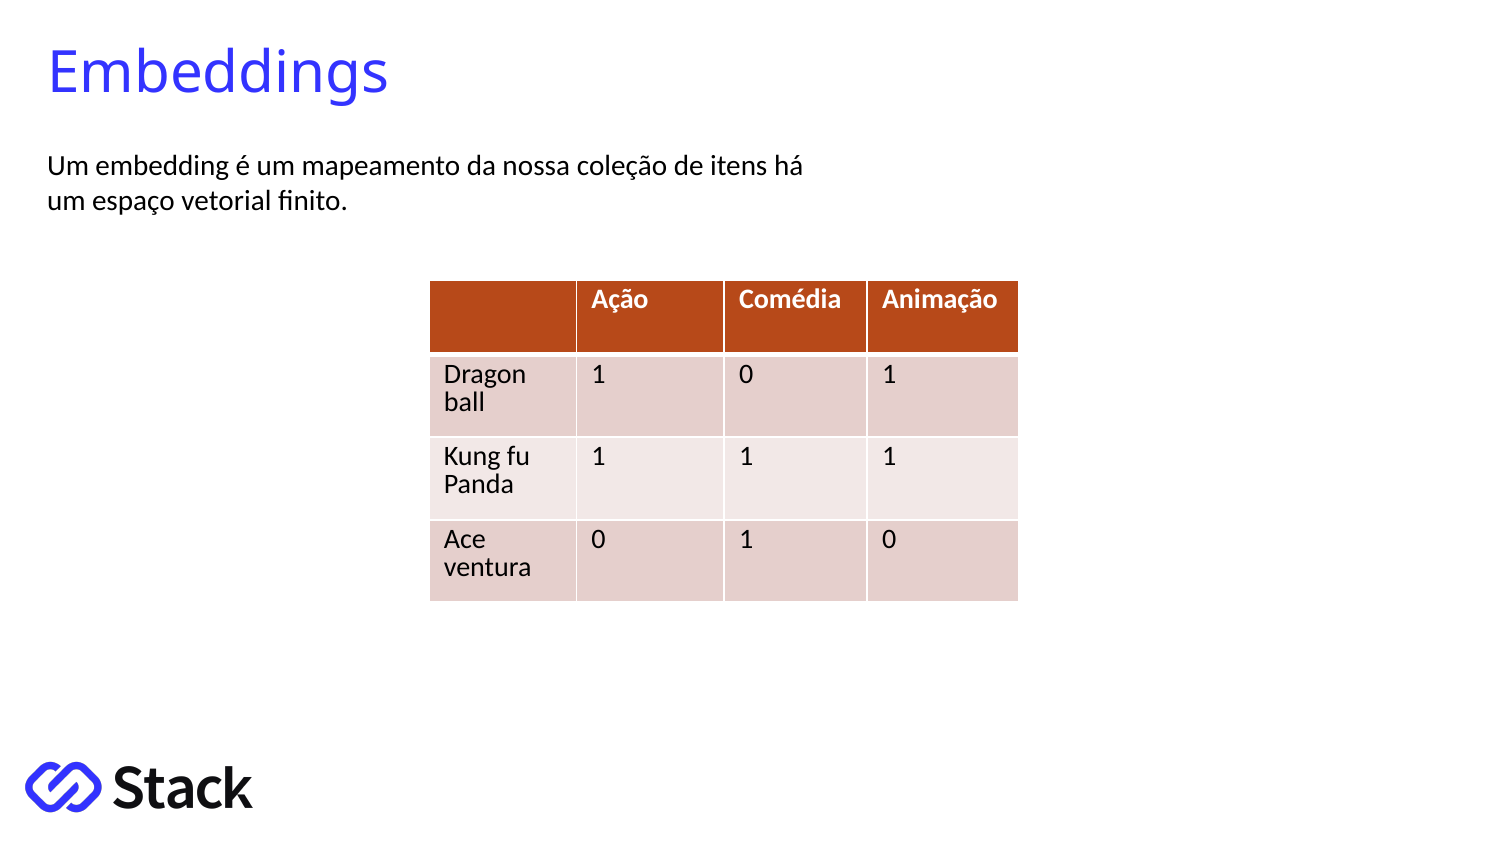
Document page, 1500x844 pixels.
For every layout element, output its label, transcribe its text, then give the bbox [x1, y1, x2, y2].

table_cell 0 [725, 357, 866, 436]
table_cell 1 [577, 438, 723, 519]
table_cell 1 [725, 438, 866, 519]
table_cell Kung fu Panda [430, 438, 576, 519]
table_header Comédia [725, 281, 866, 352]
table_cell 1 [868, 438, 1018, 519]
table_cell 1 [577, 357, 723, 436]
table_cell 0 [868, 521, 1018, 601]
table_cell 1 [868, 357, 1018, 436]
table_header Animação [868, 281, 1018, 352]
table_cell Dragon ball [430, 357, 576, 436]
table_cell 1 [725, 521, 866, 601]
table_cell 0 [577, 521, 723, 601]
table_cell Ace ventura [430, 521, 576, 601]
text_box Um embedding é um mapeamento da nossa coleção de itens há um espaço vetorial finito. [32, 139, 826, 224]
picture [9, 657, 269, 844]
title Embeddings [32, 19, 1138, 146]
table_header [430, 281, 576, 352]
table_header Ação [577, 281, 723, 352]
